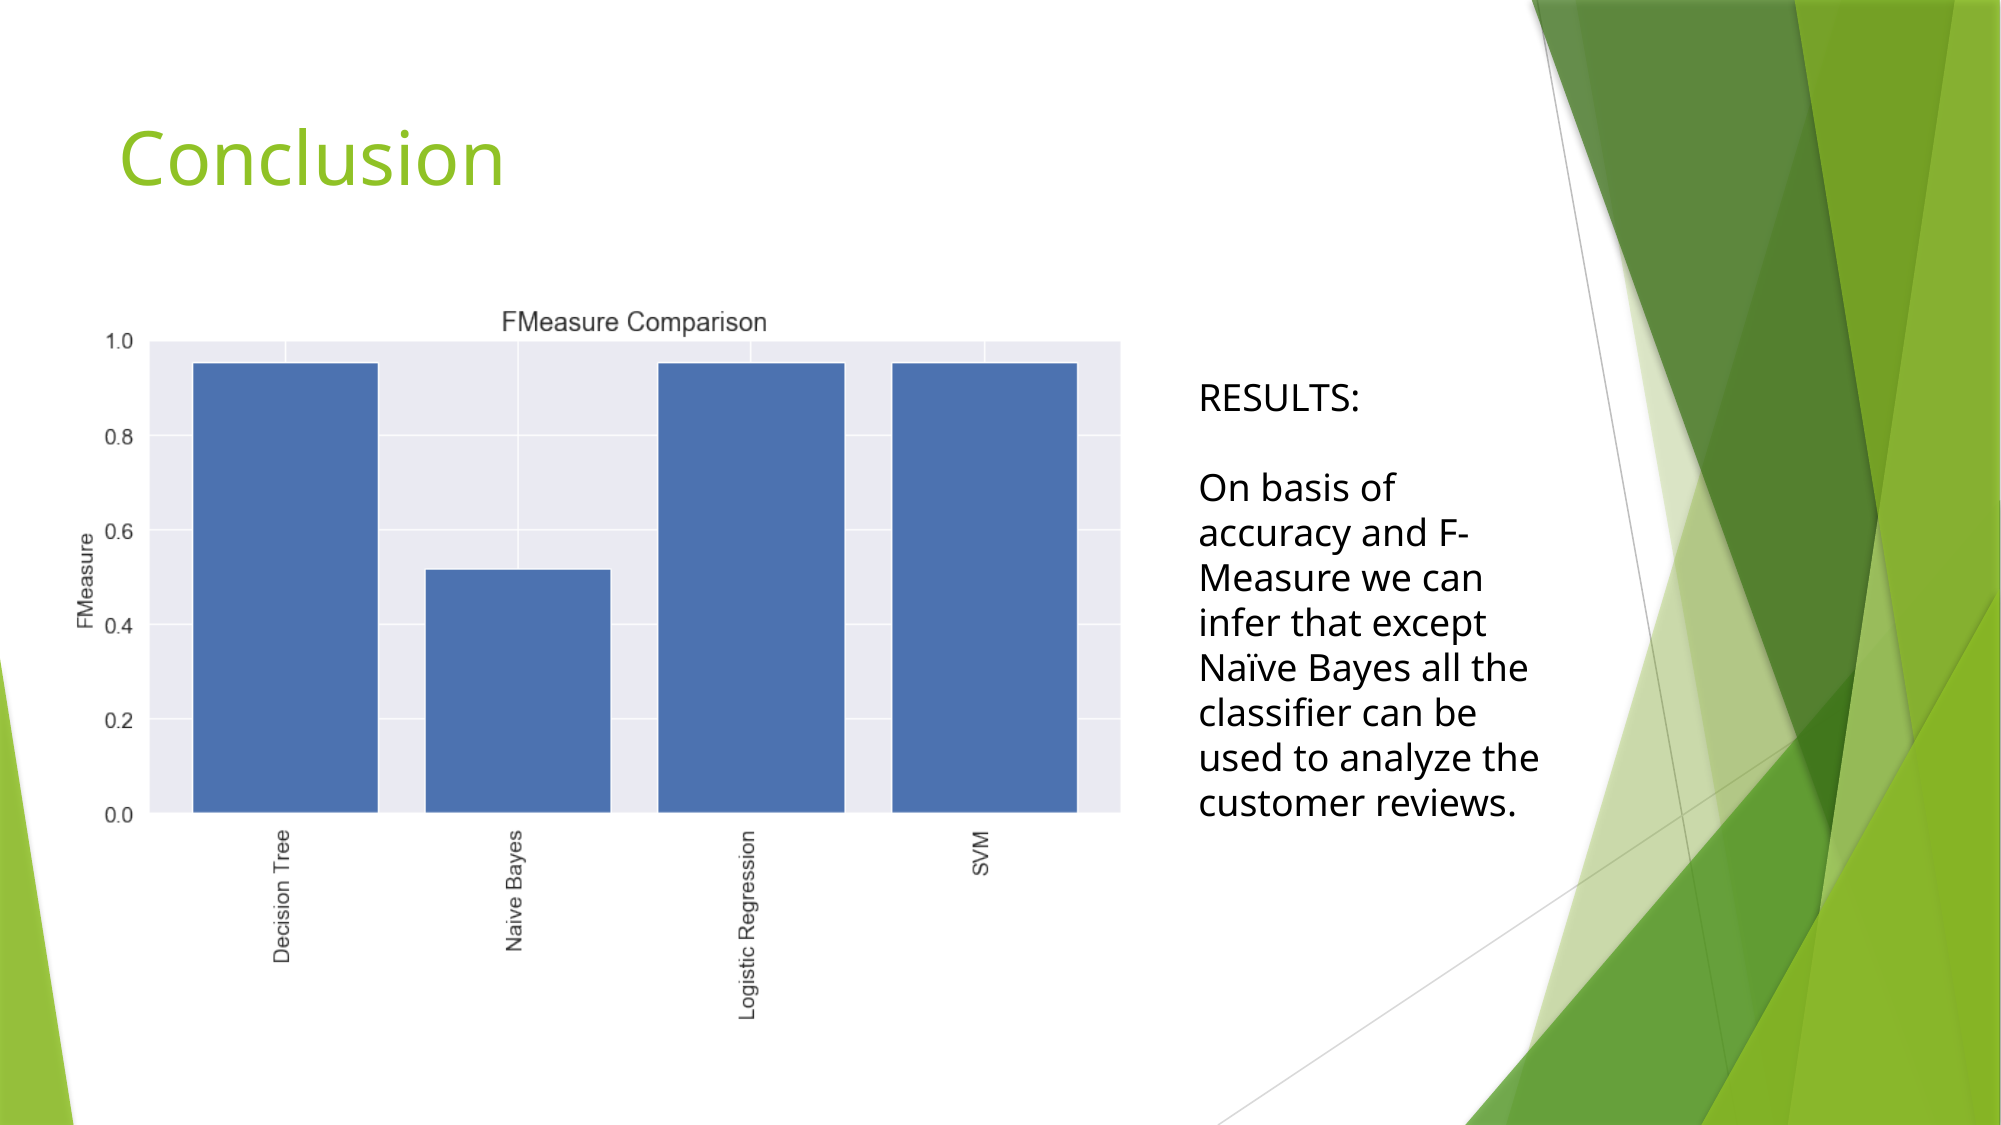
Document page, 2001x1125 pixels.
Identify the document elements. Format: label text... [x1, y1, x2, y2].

text_box Conclusion [104, 103, 522, 209]
picture [66, 301, 1131, 1028]
text_box RESULTS: On basis of accuracy and F-Measure we can infer that except Naïve Bayes all the classifier can be used to analyze the customer reviews. [1183, 366, 1560, 831]
